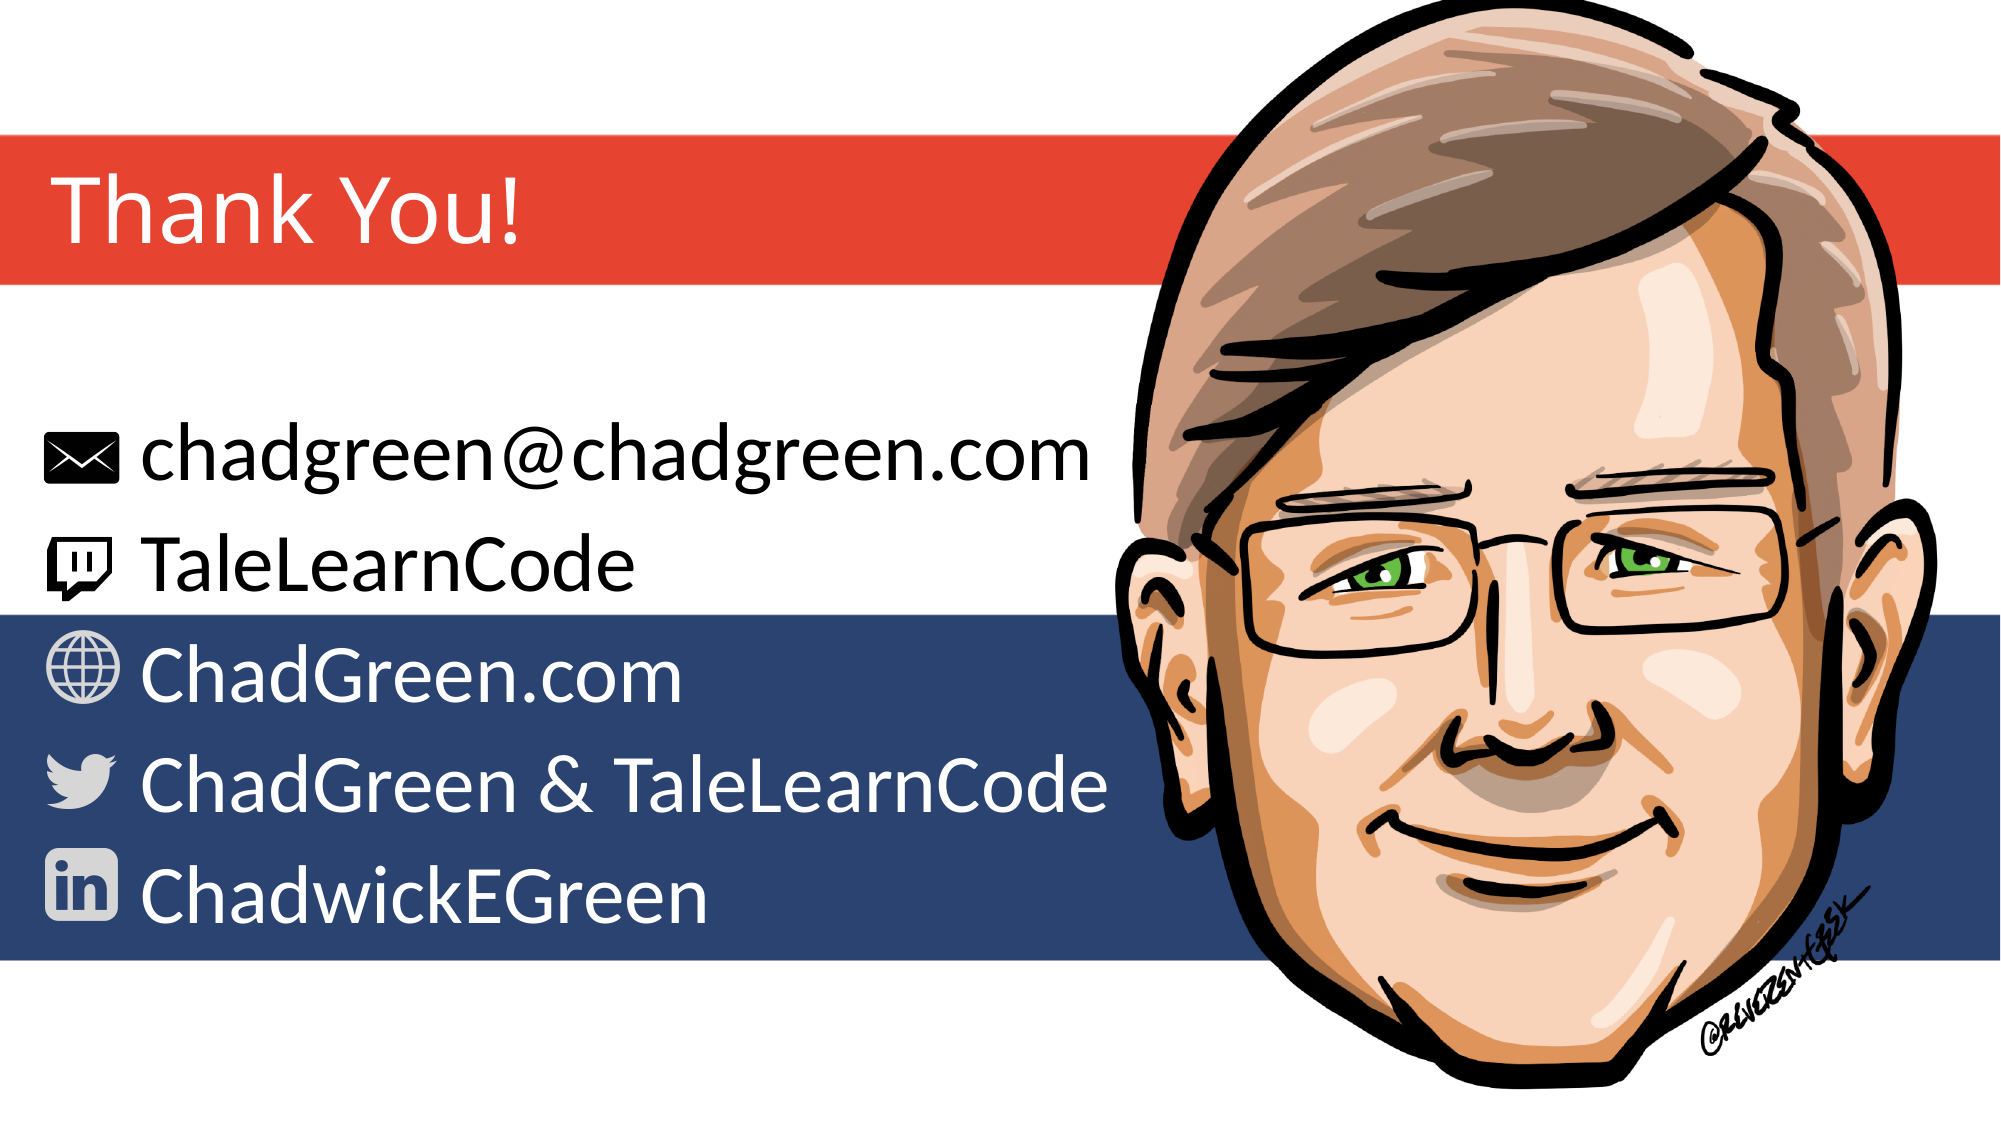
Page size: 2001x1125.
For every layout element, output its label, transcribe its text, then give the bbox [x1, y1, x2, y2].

picture [0, 0, 2001, 1125]
text_box chadgreen@chadgreen.com TaleLearnCode ChadGreen.com ChadGreen & TaleLearnCode ChadwickEGreen [125, 401, 1101, 992]
text_box Thank You! [35, 156, 1101, 272]
